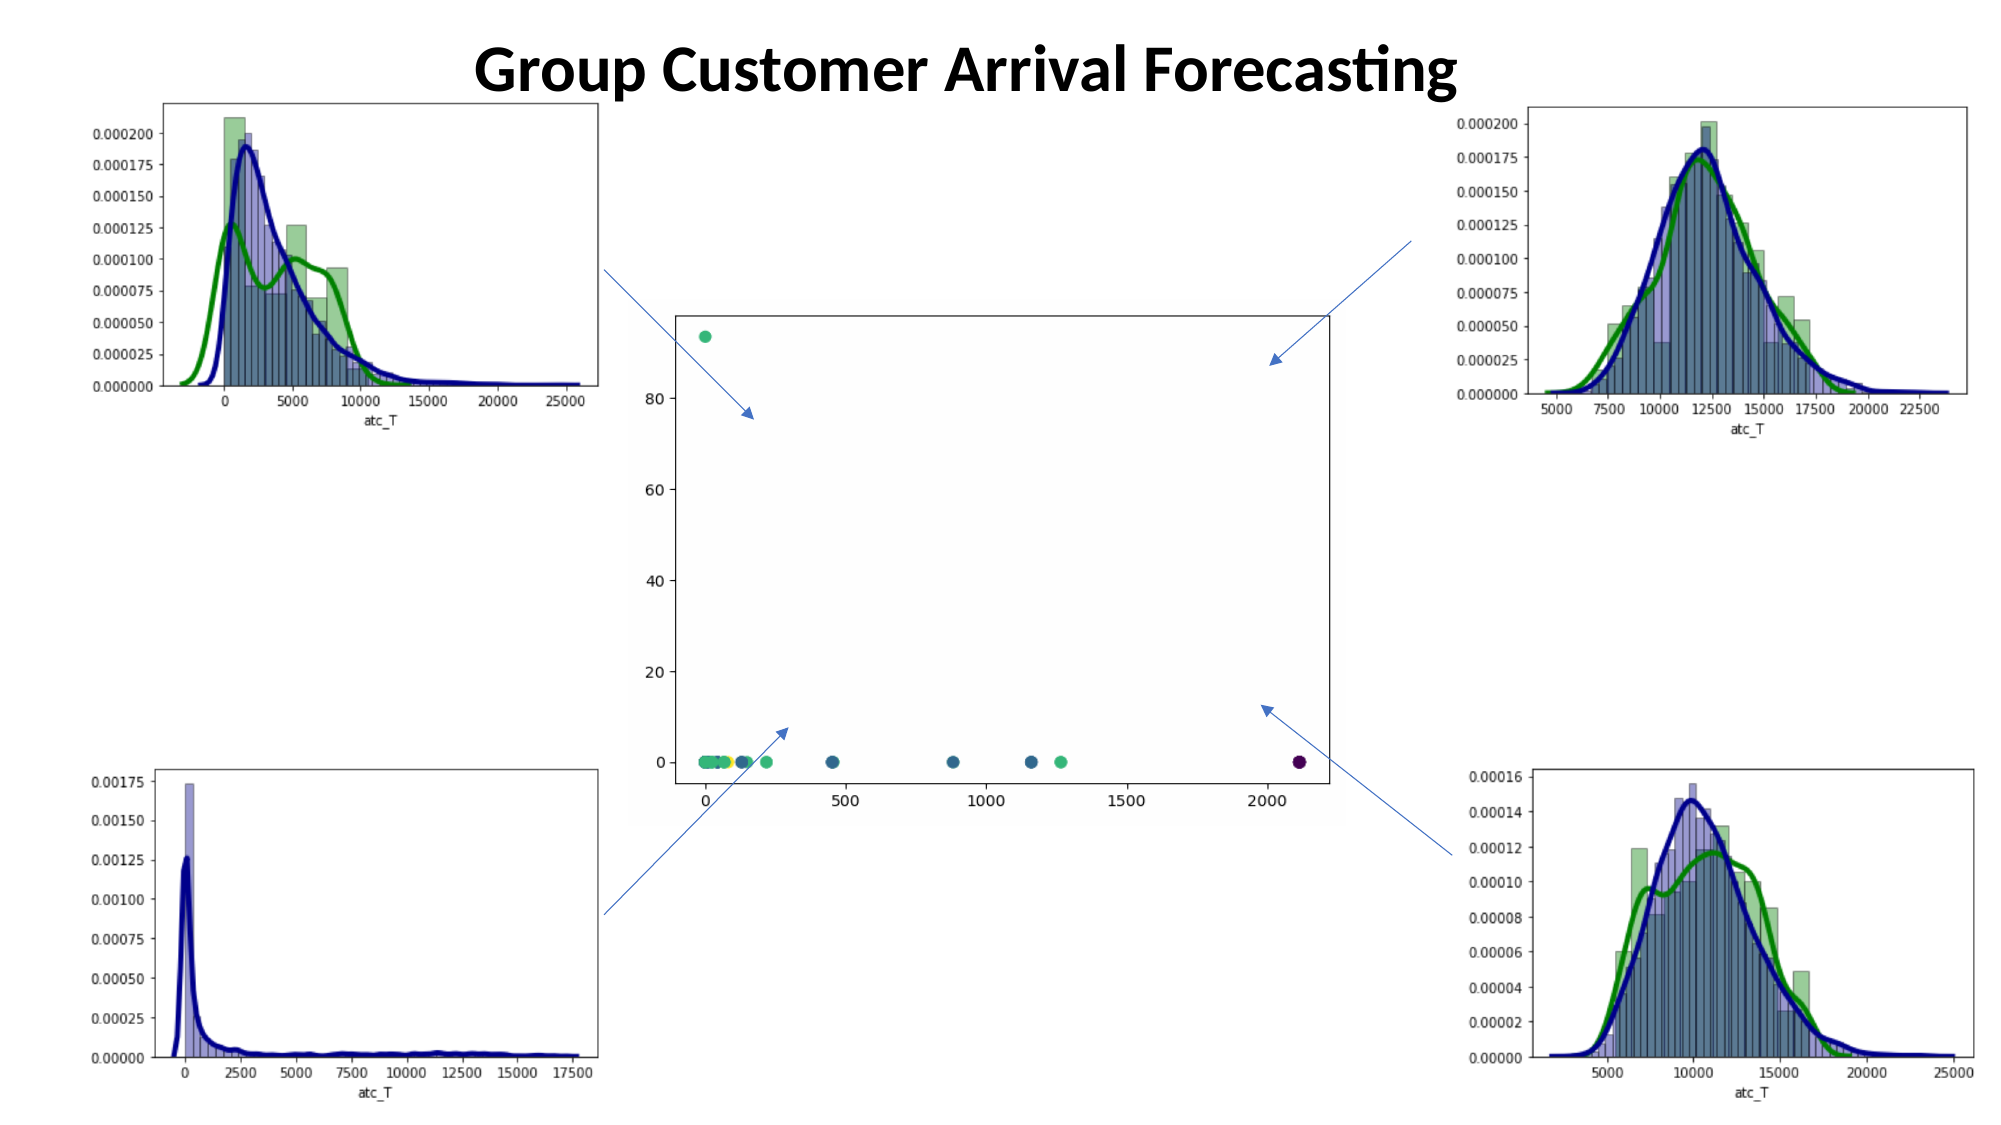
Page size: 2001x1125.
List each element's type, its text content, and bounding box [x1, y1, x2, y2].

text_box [1269, 240, 1412, 366]
picture [628, 299, 1346, 826]
picture [1452, 99, 1974, 440]
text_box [1260, 704, 1453, 856]
picture [1457, 763, 1979, 1105]
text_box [603, 727, 789, 915]
text_box Group Customer Arrival Forecasting [459, 17, 1540, 113]
picture [82, 99, 605, 435]
picture [82, 763, 605, 1108]
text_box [603, 269, 754, 420]
